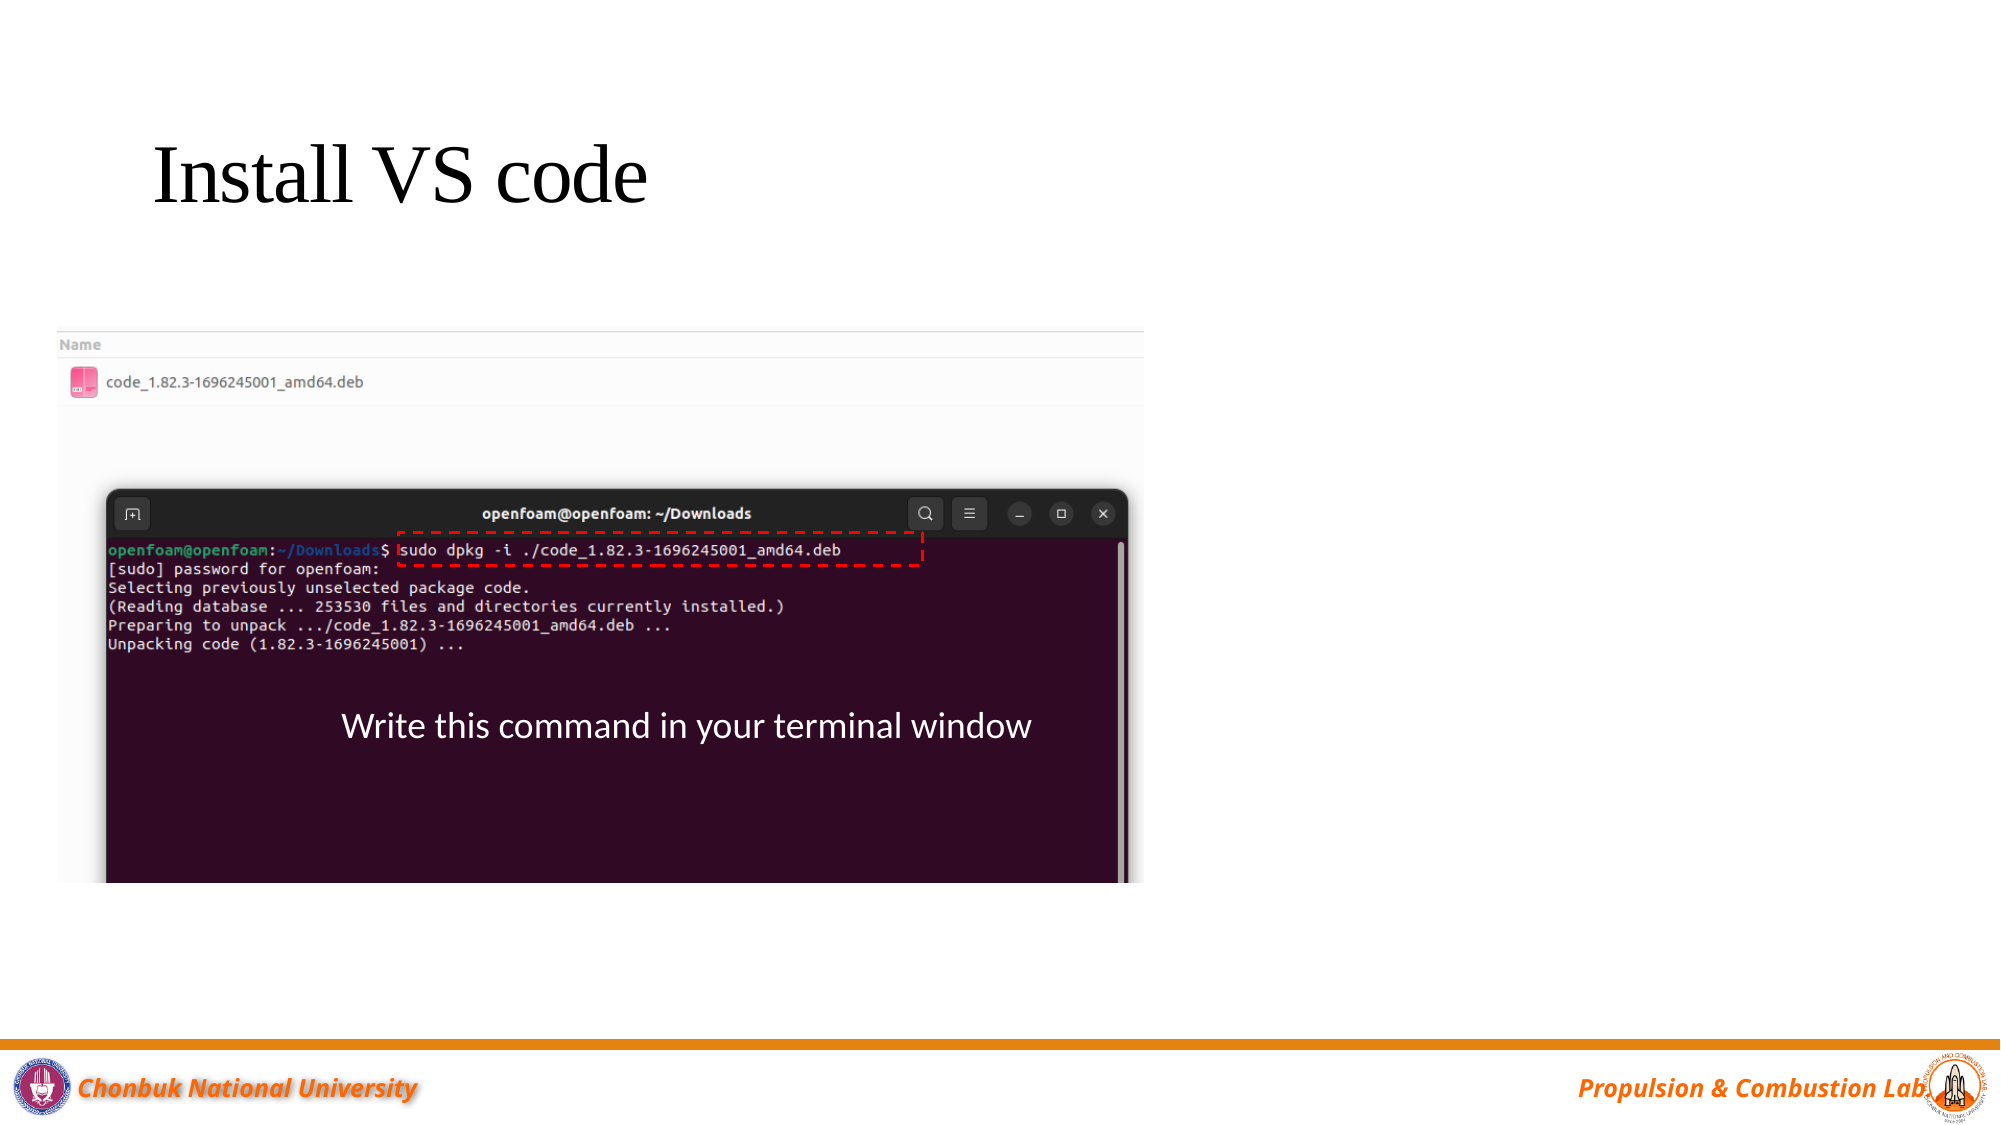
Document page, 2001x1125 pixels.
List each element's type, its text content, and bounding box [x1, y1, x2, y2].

picture [1910, 1040, 1999, 1125]
text_box Install VS code [137, 59, 1902, 228]
picture [57, 325, 1144, 884]
picture [9, 1054, 74, 1119]
